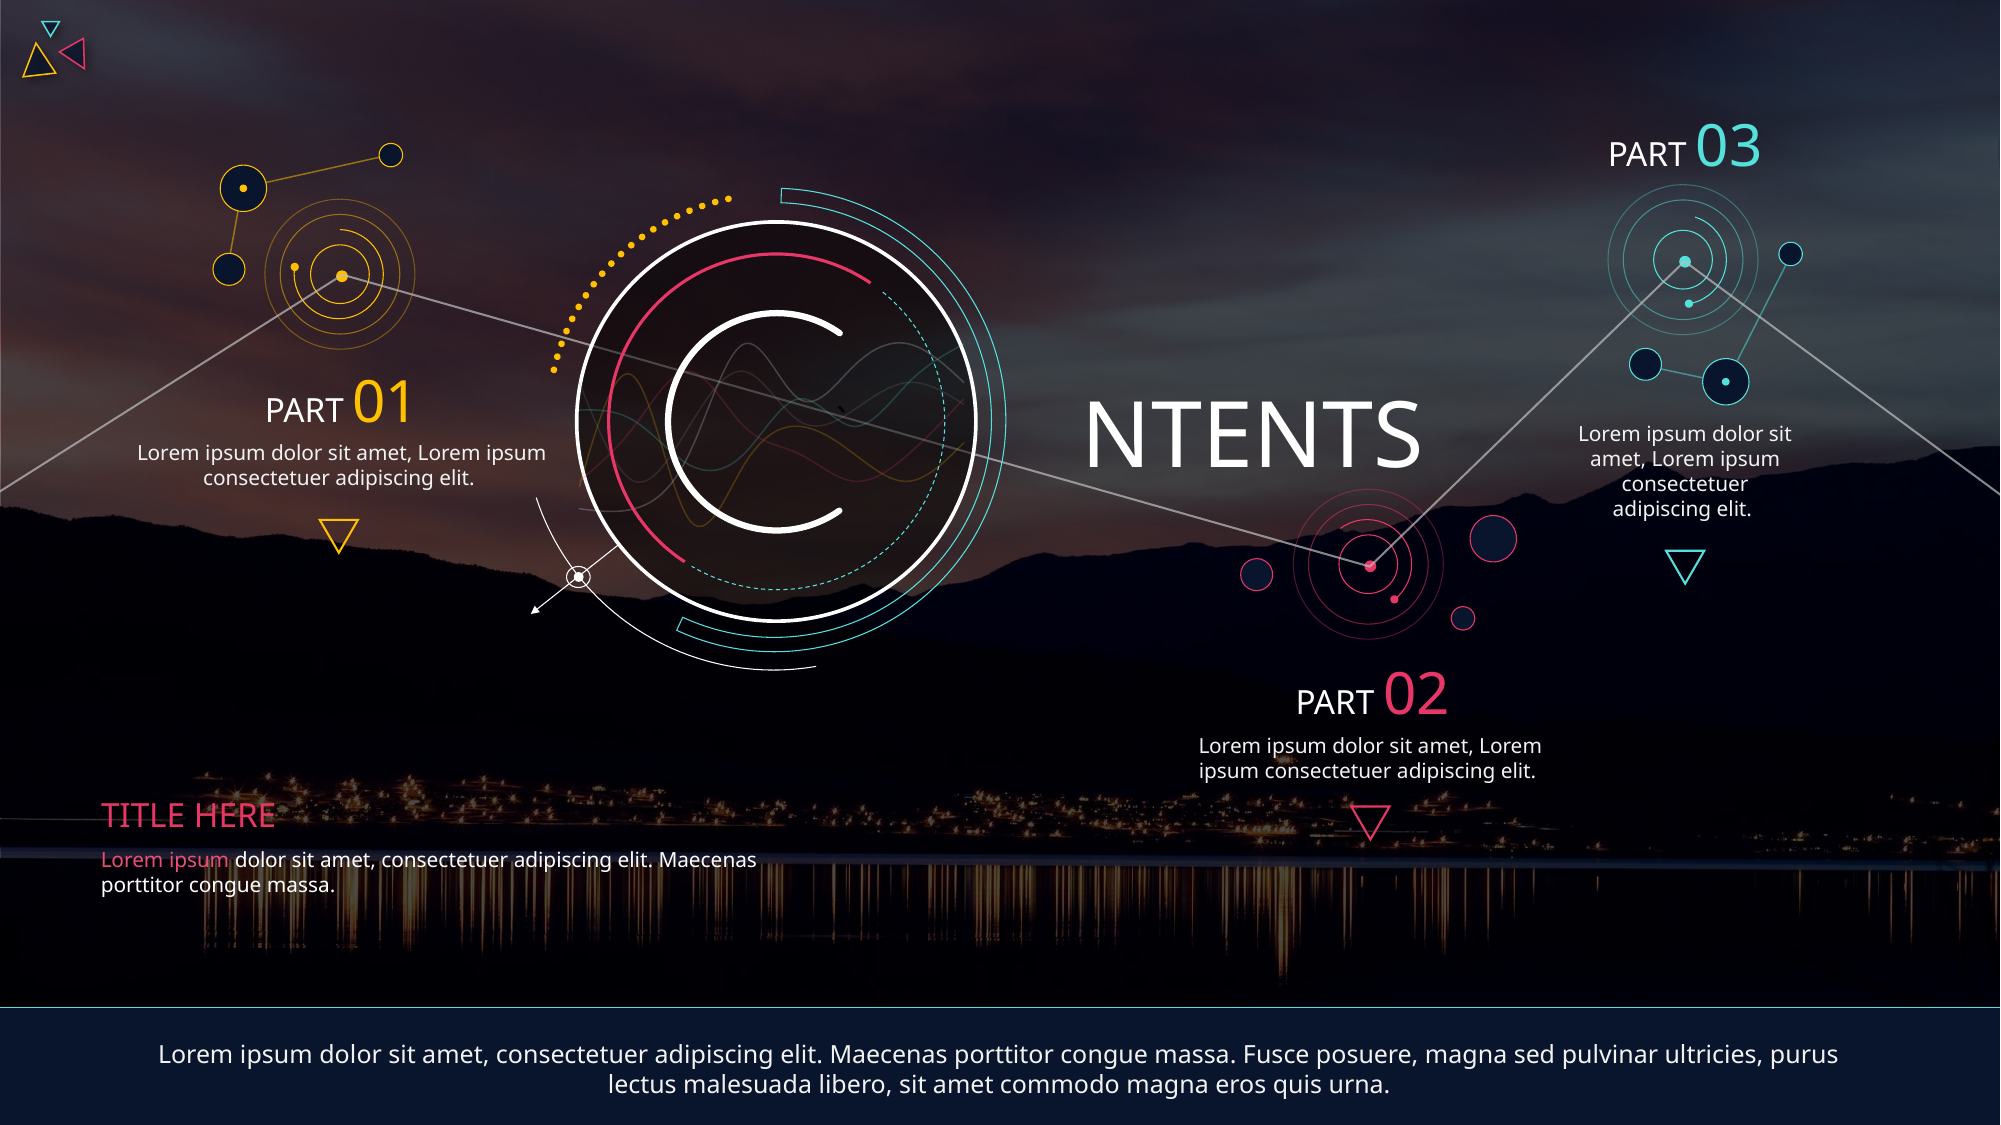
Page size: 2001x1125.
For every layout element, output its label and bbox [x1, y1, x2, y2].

text_box [264, 199, 415, 350]
text_box [1293, 630, 1444, 640]
text_box [1240, 515, 1517, 630]
text_box [212, 143, 403, 286]
text_box [1607, 184, 1758, 335]
text_box [19, 787, 816, 906]
text_box [523, 170, 1057, 671]
text_box [1293, 489, 1444, 515]
picture [0, 0, 2000, 1125]
text_box [1629, 230, 1803, 405]
